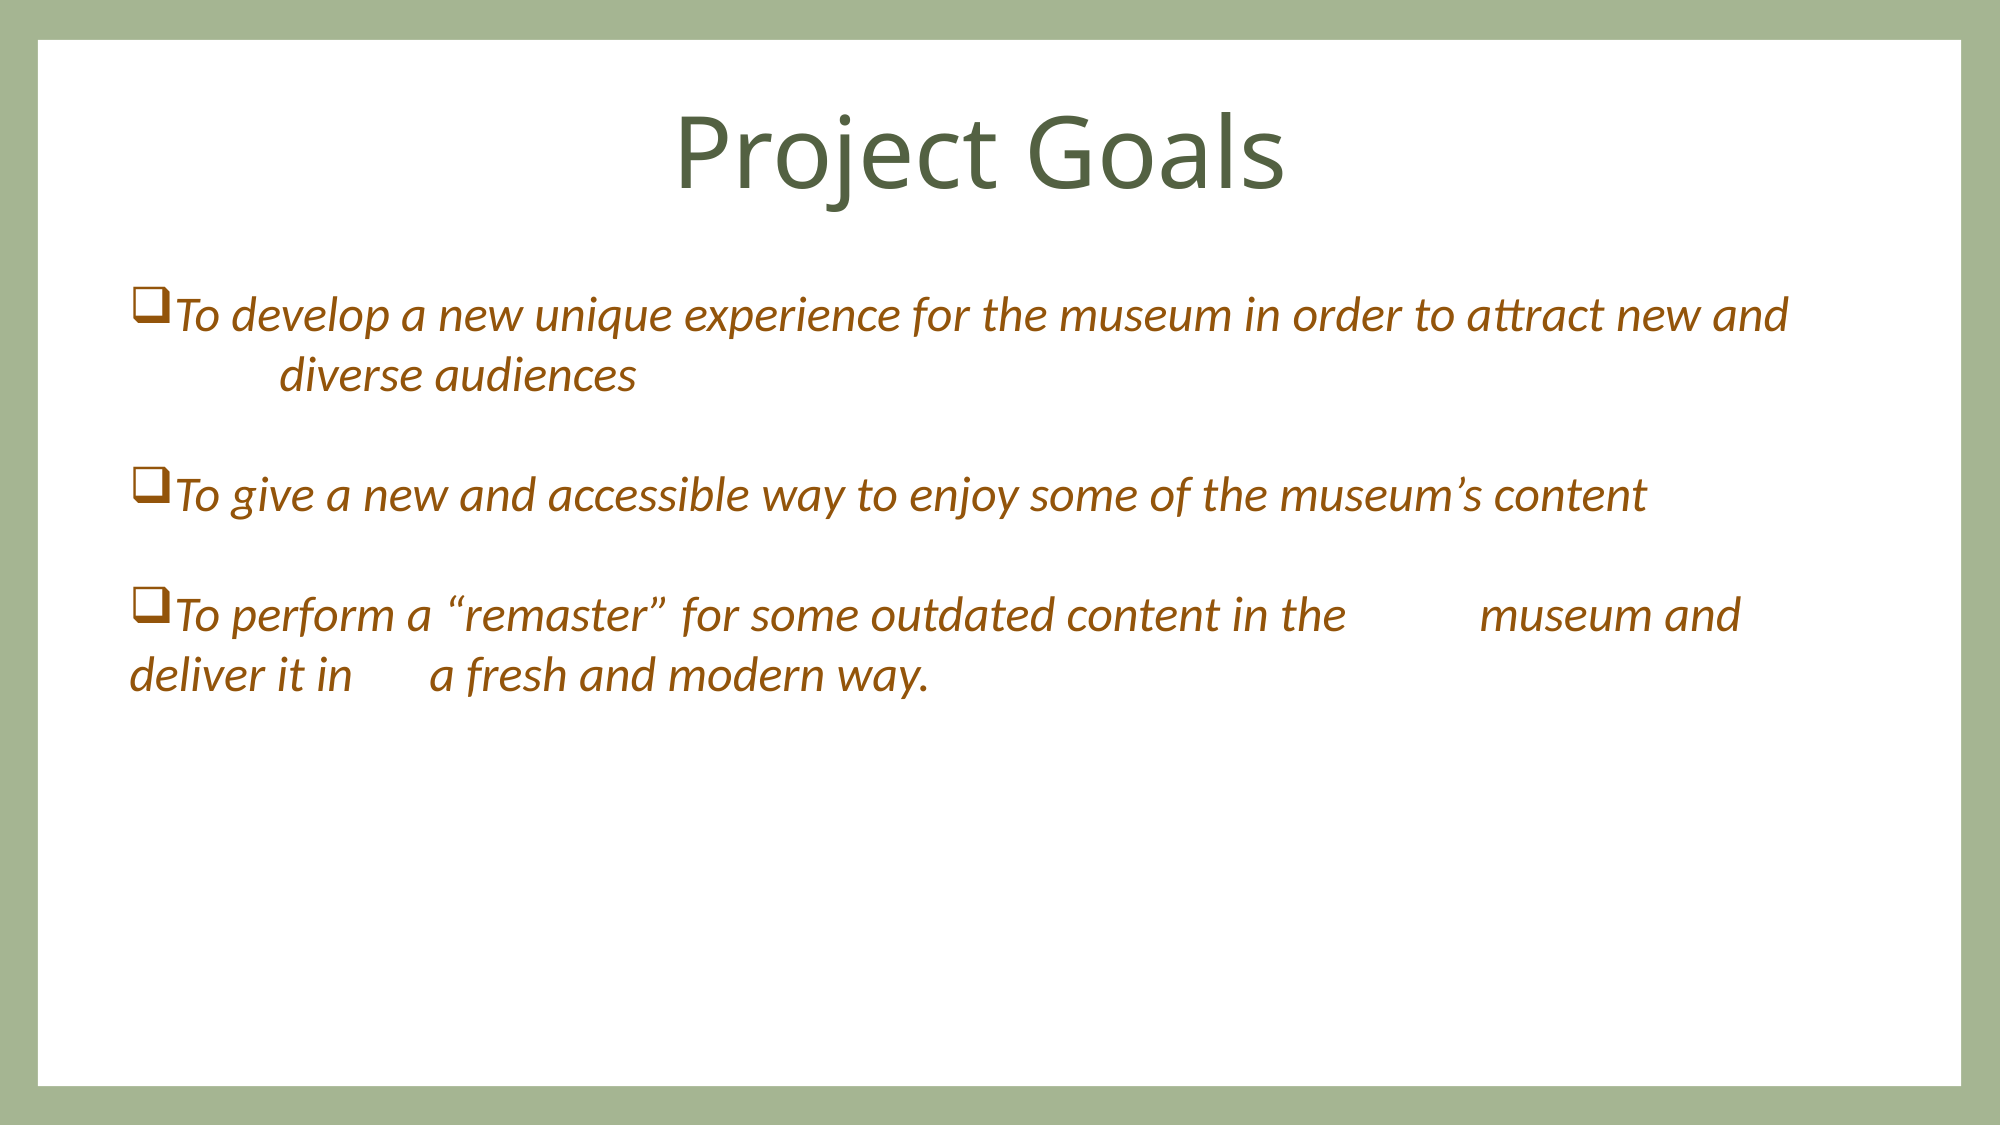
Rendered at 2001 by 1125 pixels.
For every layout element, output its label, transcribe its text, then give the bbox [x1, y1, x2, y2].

title Project Goals [137, 109, 1824, 202]
text_box To develop a new unique experience for the museum in order to attract new and diverse audiences To give a new and accessible way to enjoy some of the museum’s content To perform a “remaster” for some outdated content in the museum and deliver it in a fresh and modern way. [114, 274, 1886, 709]
